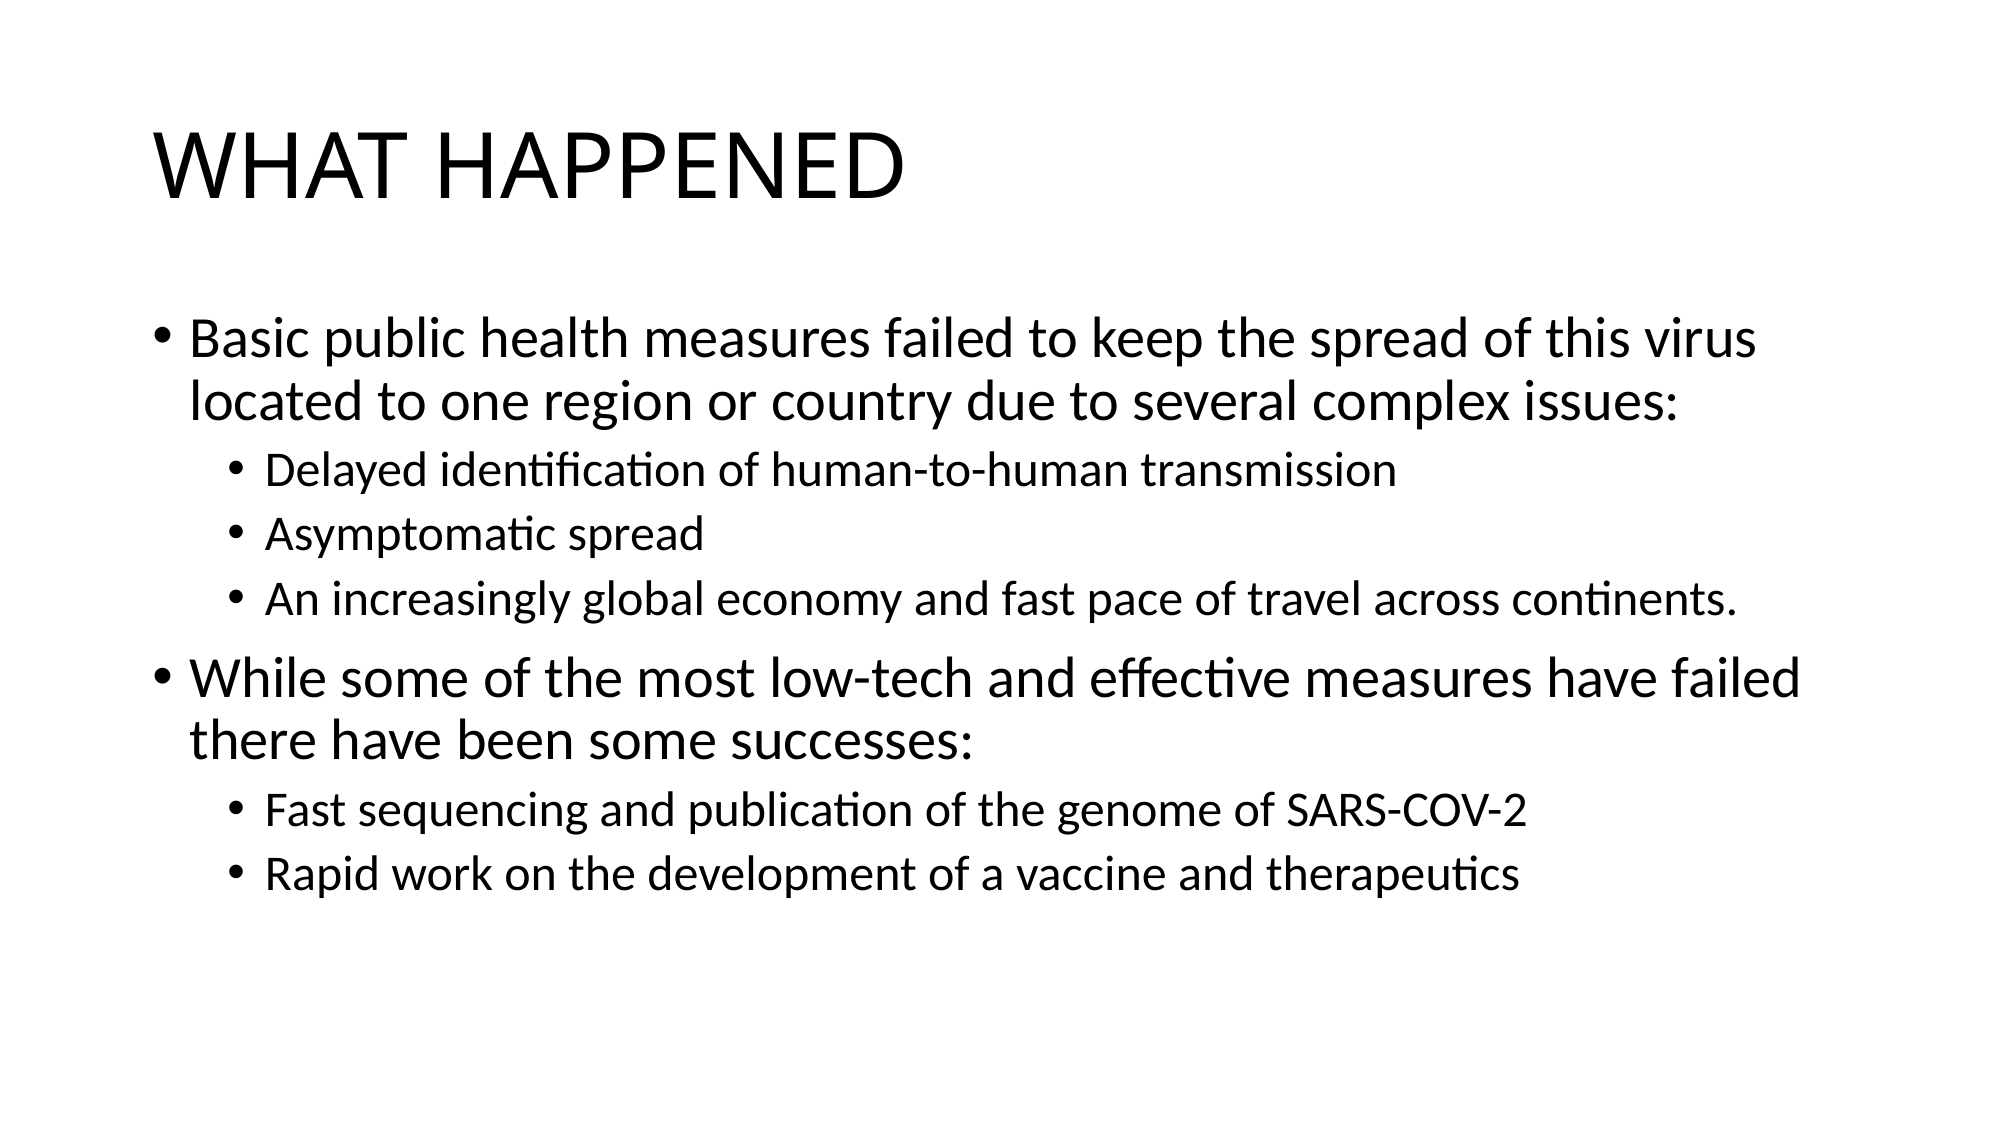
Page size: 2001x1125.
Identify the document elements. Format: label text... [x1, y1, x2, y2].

title WHAT HAPPENED [137, 59, 1863, 278]
list Basic public health measures failed to keep the spread of this virus located to one region or country due to several complex issues: Delayed identification of human-to-human transmission Asymptomatic spread An increasingly global economy and fast pace of travel across continents. While some of the most low-tech and effective measures have failed there have been some successes: Fast sequencing and publication of the genome of SARS-COV-2 Rapid work on the development of a vaccine and therapeutics [137, 299, 1863, 1014]
